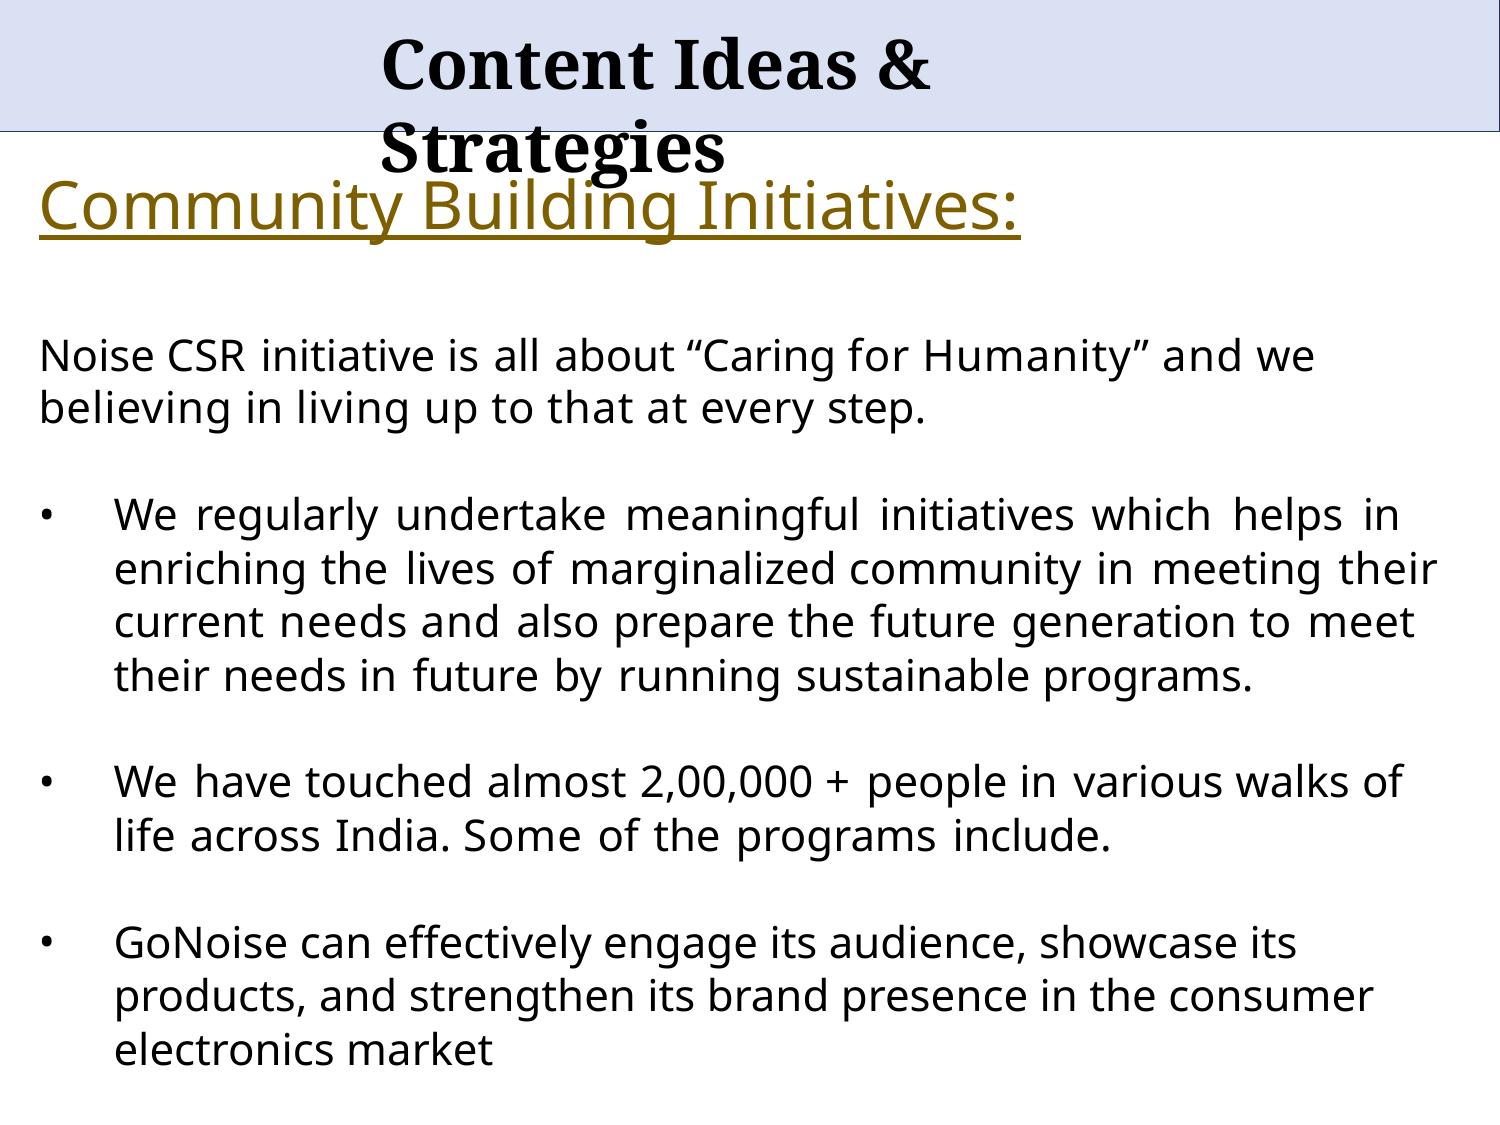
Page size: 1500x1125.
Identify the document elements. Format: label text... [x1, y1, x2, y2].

title Content Ideas & Strategies [0, 9, 1292, 209]
text_box Community Building Initiatives: Noise CSR initiative is all about “Caring for Humanity” and we believing in living up to that at every step. We regularly undertake meaningful initiatives which helps in enriching the lives of marginalized community in meeting their current needs and also prepare the future generation to meet their needs in future by running sustainable programs. We have touched almost 2,00,000 + people in various walks of life across India. Some of the programs include. GoNoise can effectively engage its audience, showcase its products, and strengthen its brand presence in the consumer electronics market [36, 160, 1464, 1074]
